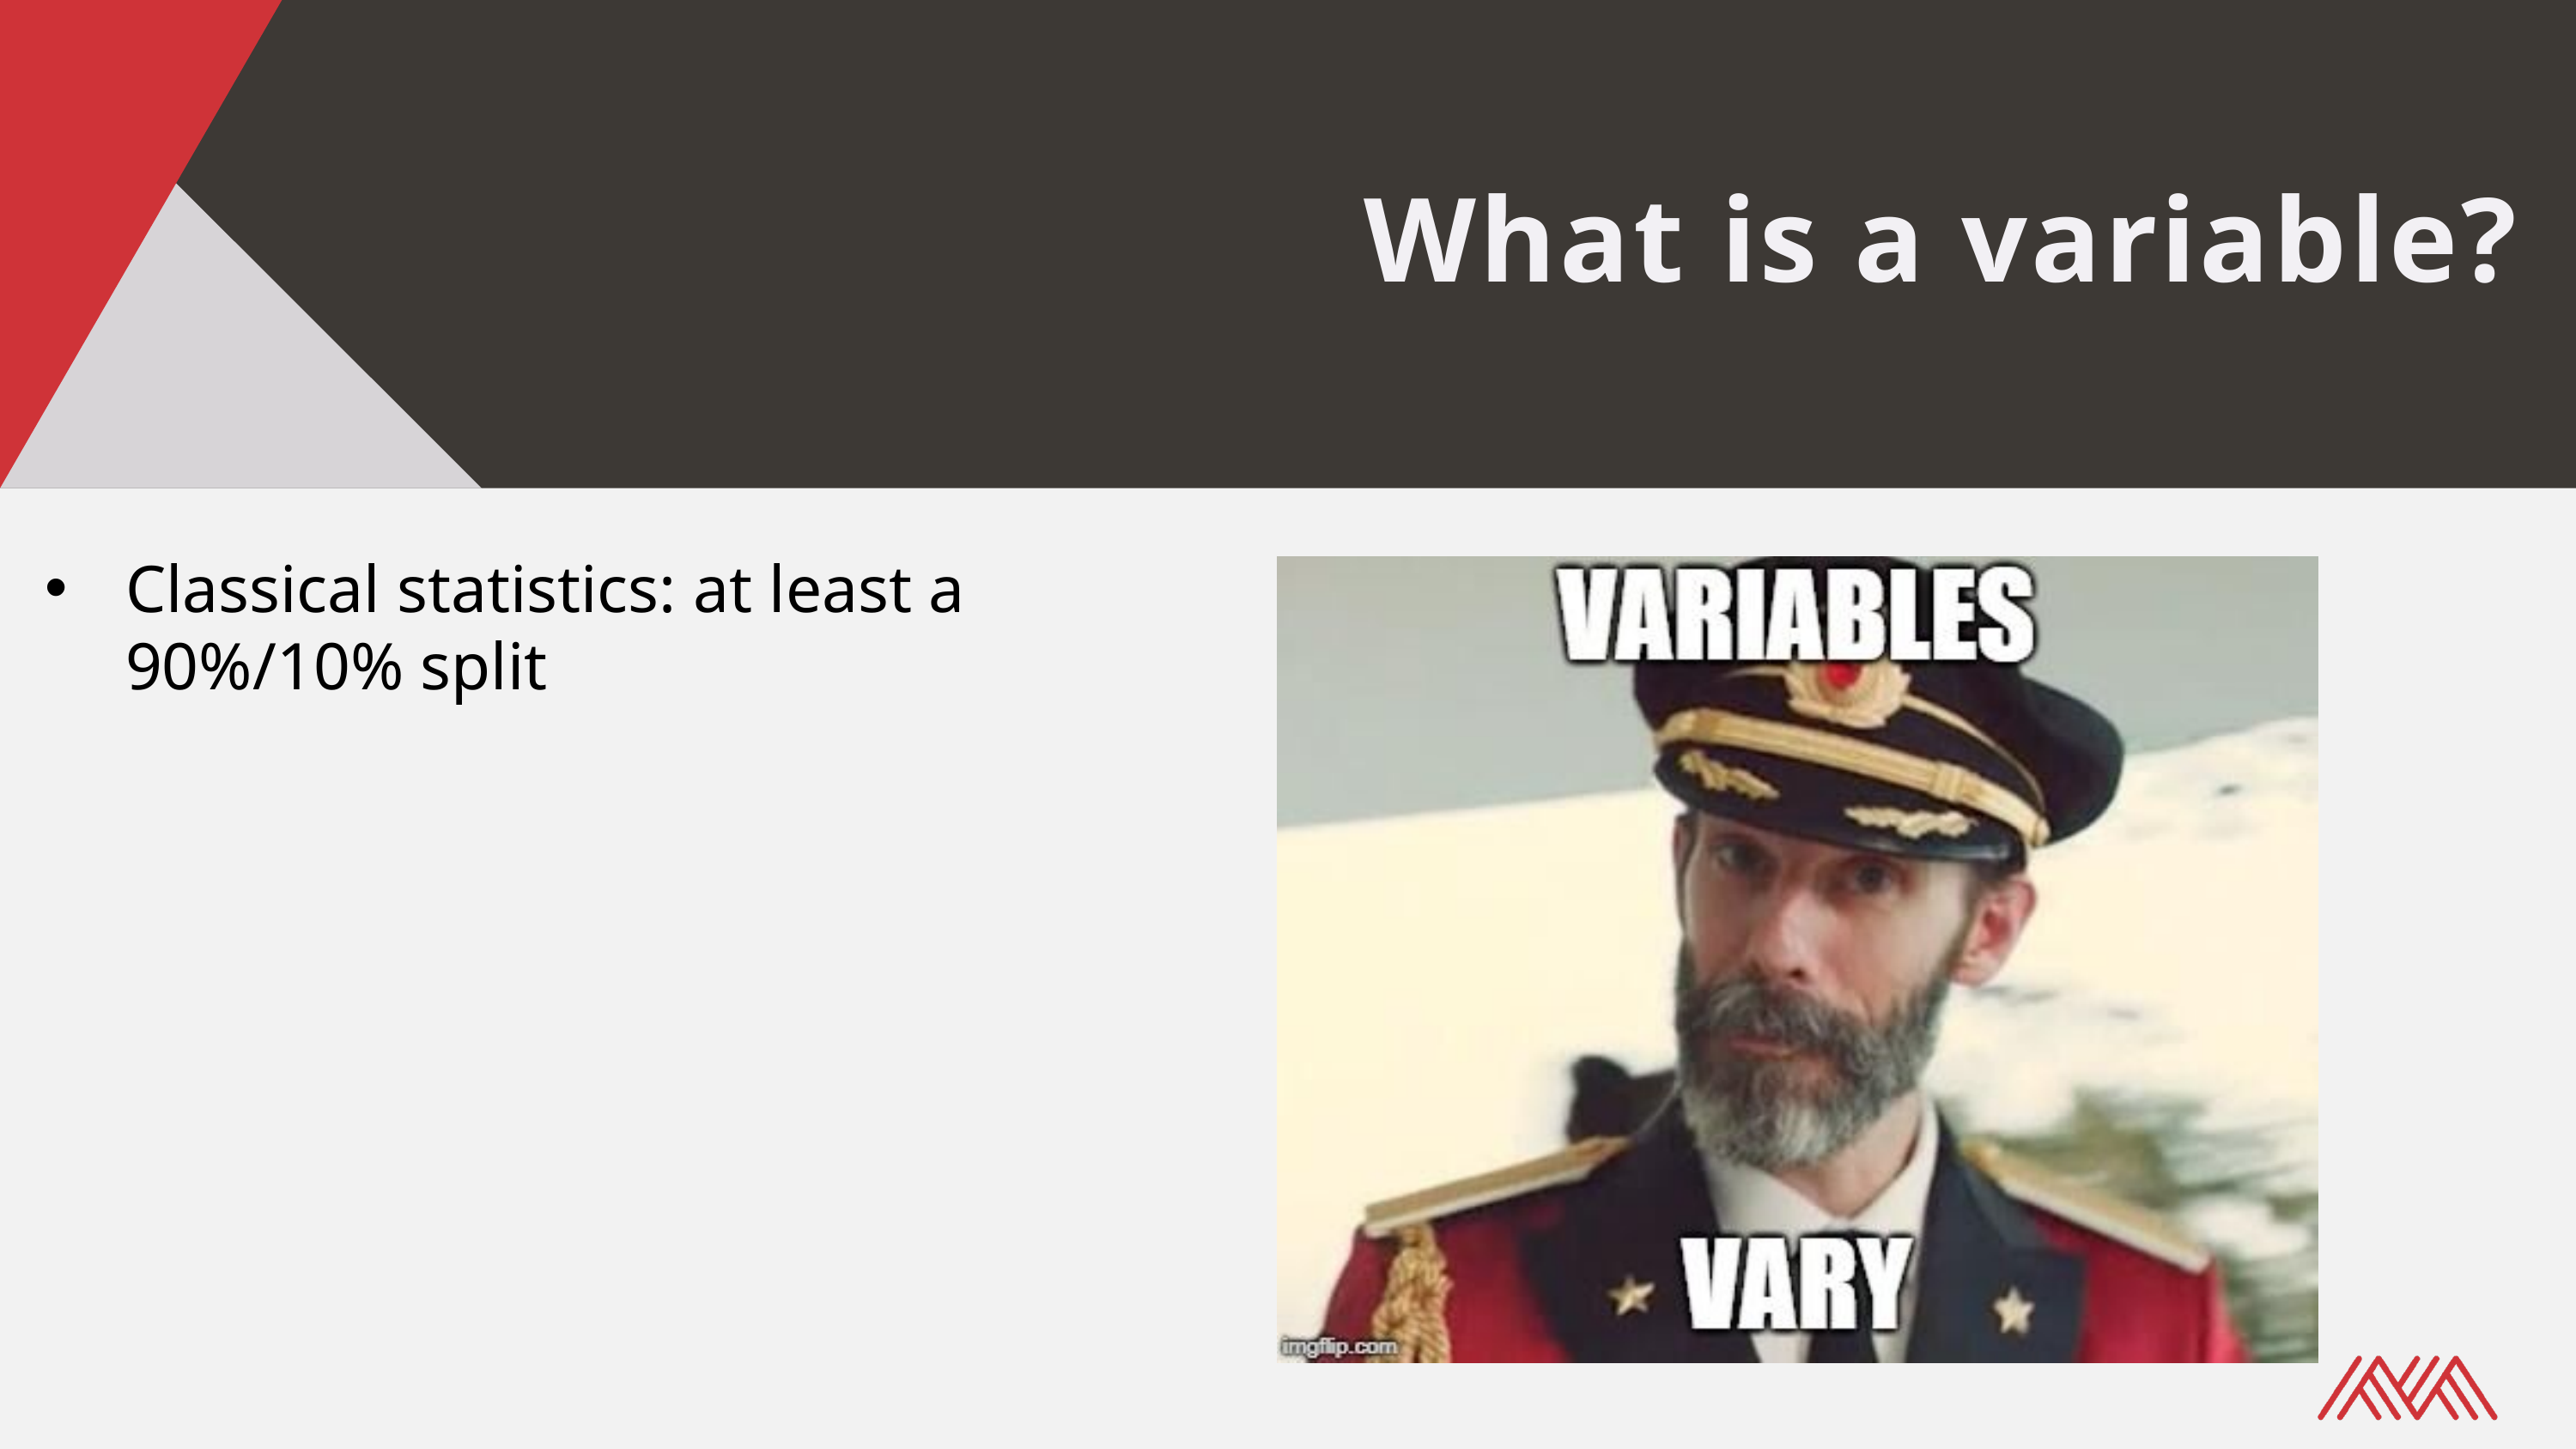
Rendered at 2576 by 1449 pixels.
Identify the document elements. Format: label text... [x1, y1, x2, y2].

picture [1277, 556, 2551, 1422]
text_box [302, 0, 2576, 488]
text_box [0, 0, 298, 488]
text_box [302, 7, 483, 488]
text_box What is a variable? [485, 142, 2519, 306]
text_box Classical statistics: at least a 90%/10% split [32, 542, 1181, 709]
